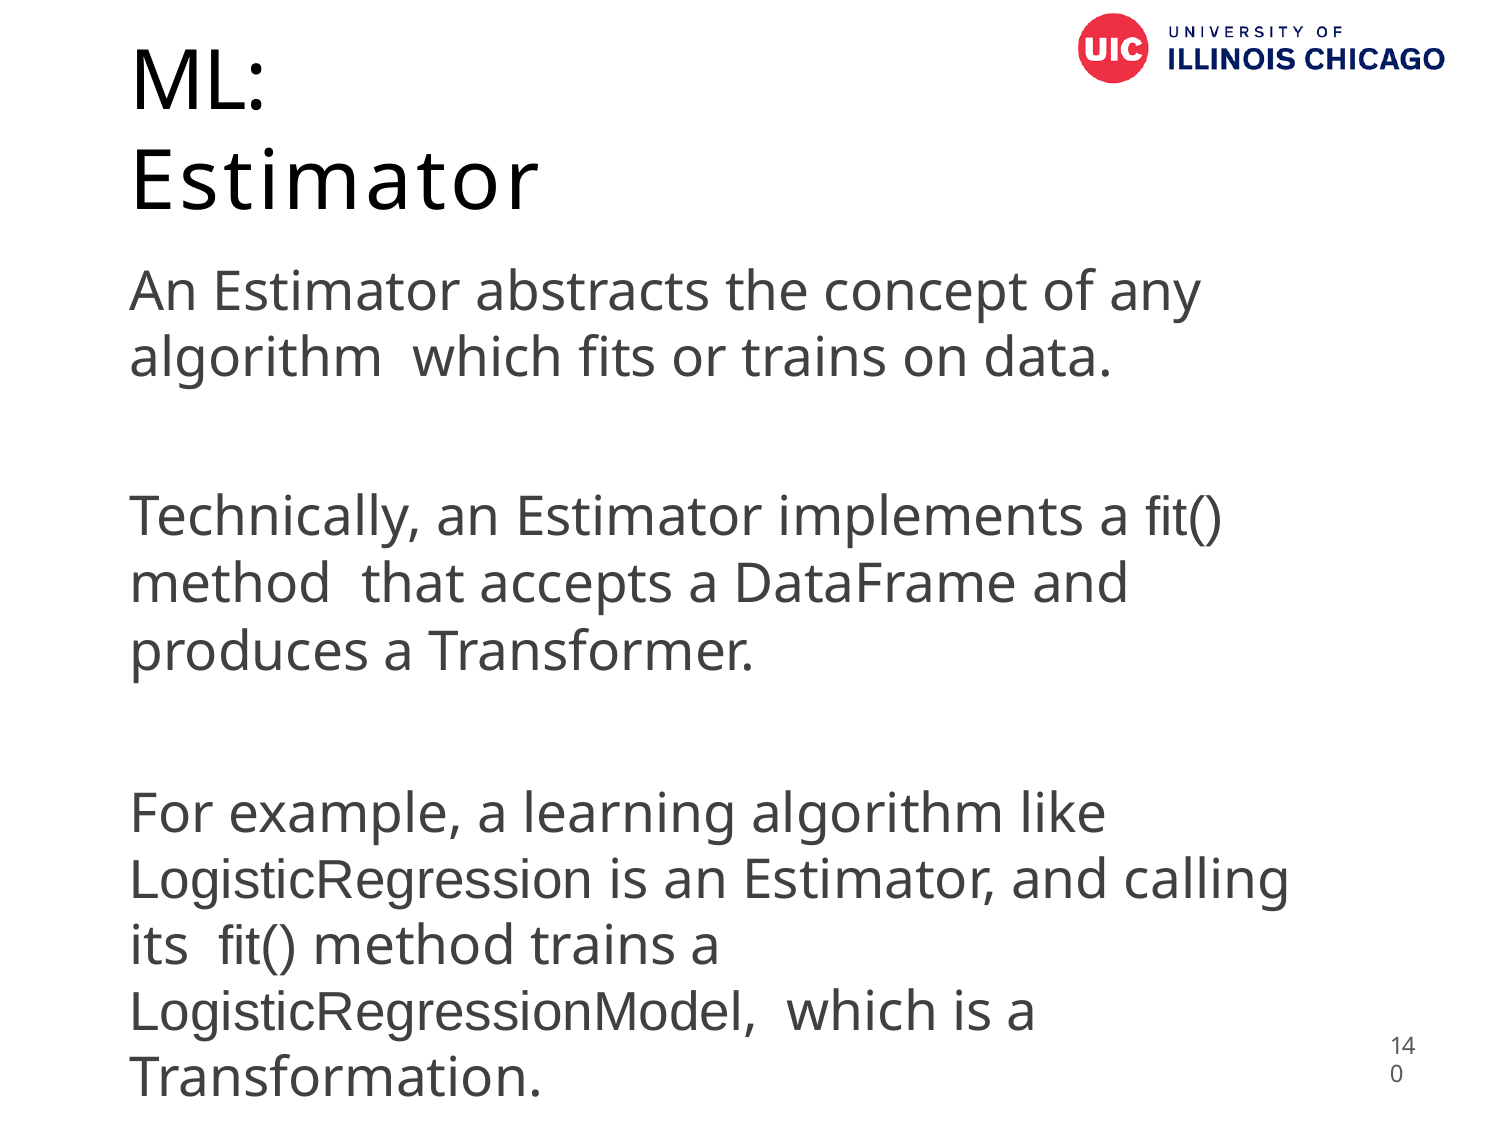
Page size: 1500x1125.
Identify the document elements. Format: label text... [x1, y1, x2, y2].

picture [1076, 11, 1448, 86]
text_box An Estimator abstracts the concept of any algorithm which fits or trains on data. Technically, an Estimator implements a fit() method that accepts a DataFrame and produces a Transformer. For example, a learning algorithm like LogisticRegression is an Estimator, and calling its fit() method trains a LogisticRegressionModel, which is a Transformation. [127, 253, 1363, 1108]
text_box 140 [1388, 1029, 1426, 1088]
title ML: Estimator [127, 24, 677, 227]
